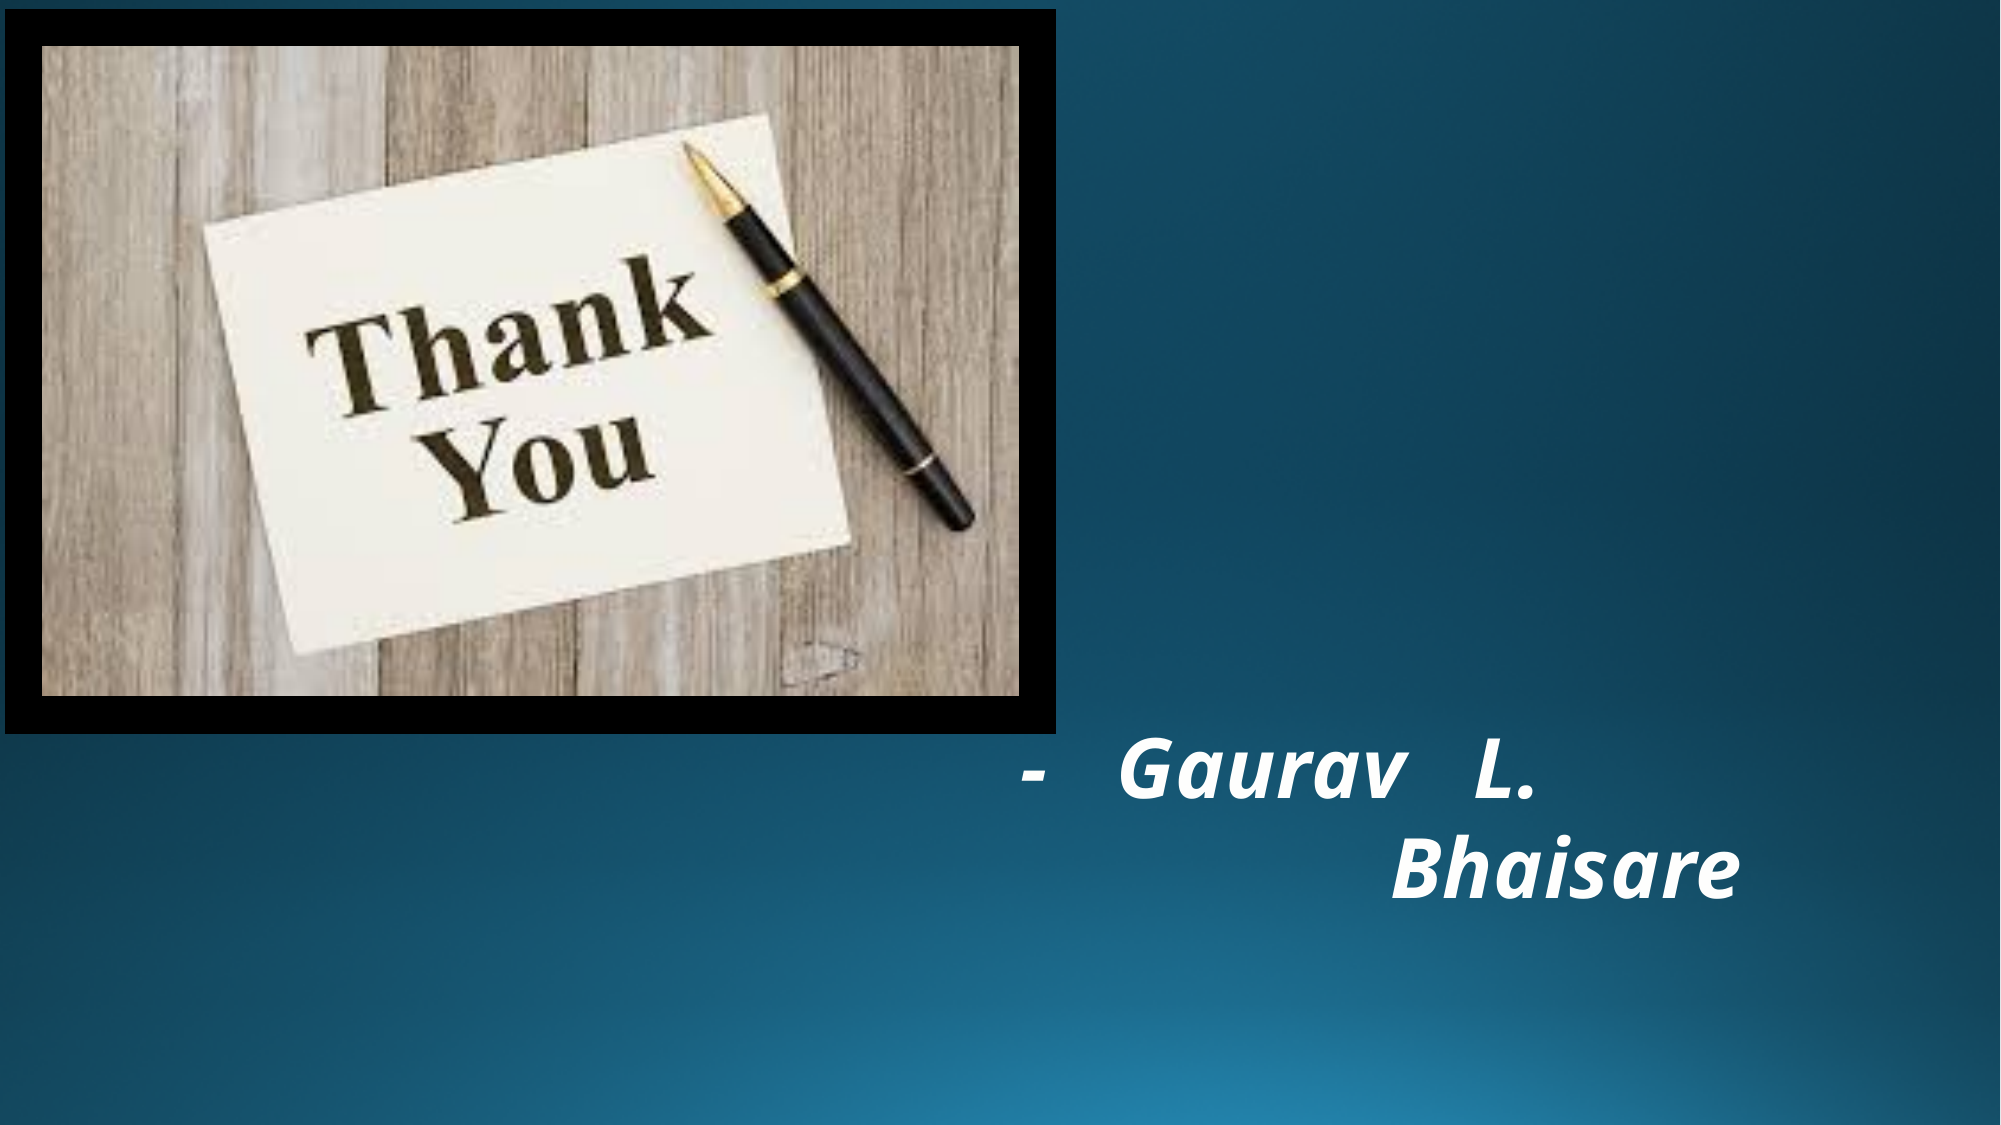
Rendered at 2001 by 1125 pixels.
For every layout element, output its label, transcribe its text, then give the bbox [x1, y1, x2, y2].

text_box - Gaurav L. Bhaisare [999, 707, 1860, 923]
picture [0, 0, 2001, 1125]
